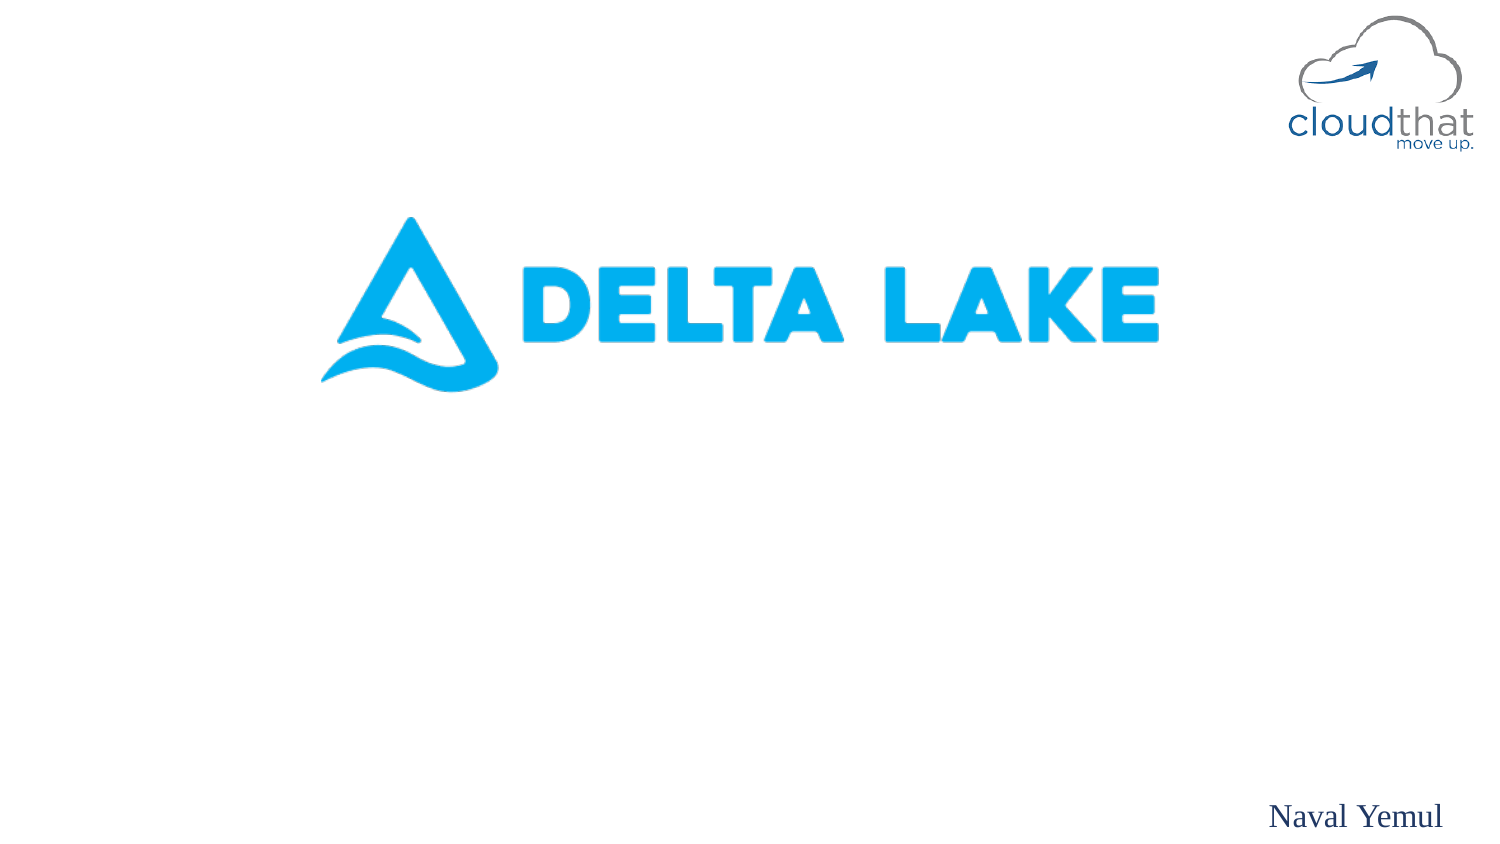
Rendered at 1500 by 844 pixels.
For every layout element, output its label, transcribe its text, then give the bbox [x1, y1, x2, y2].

picture [1280, 8, 1481, 159]
text_box Naval Yemul [1253, 786, 1499, 842]
picture [321, 216, 1164, 397]
